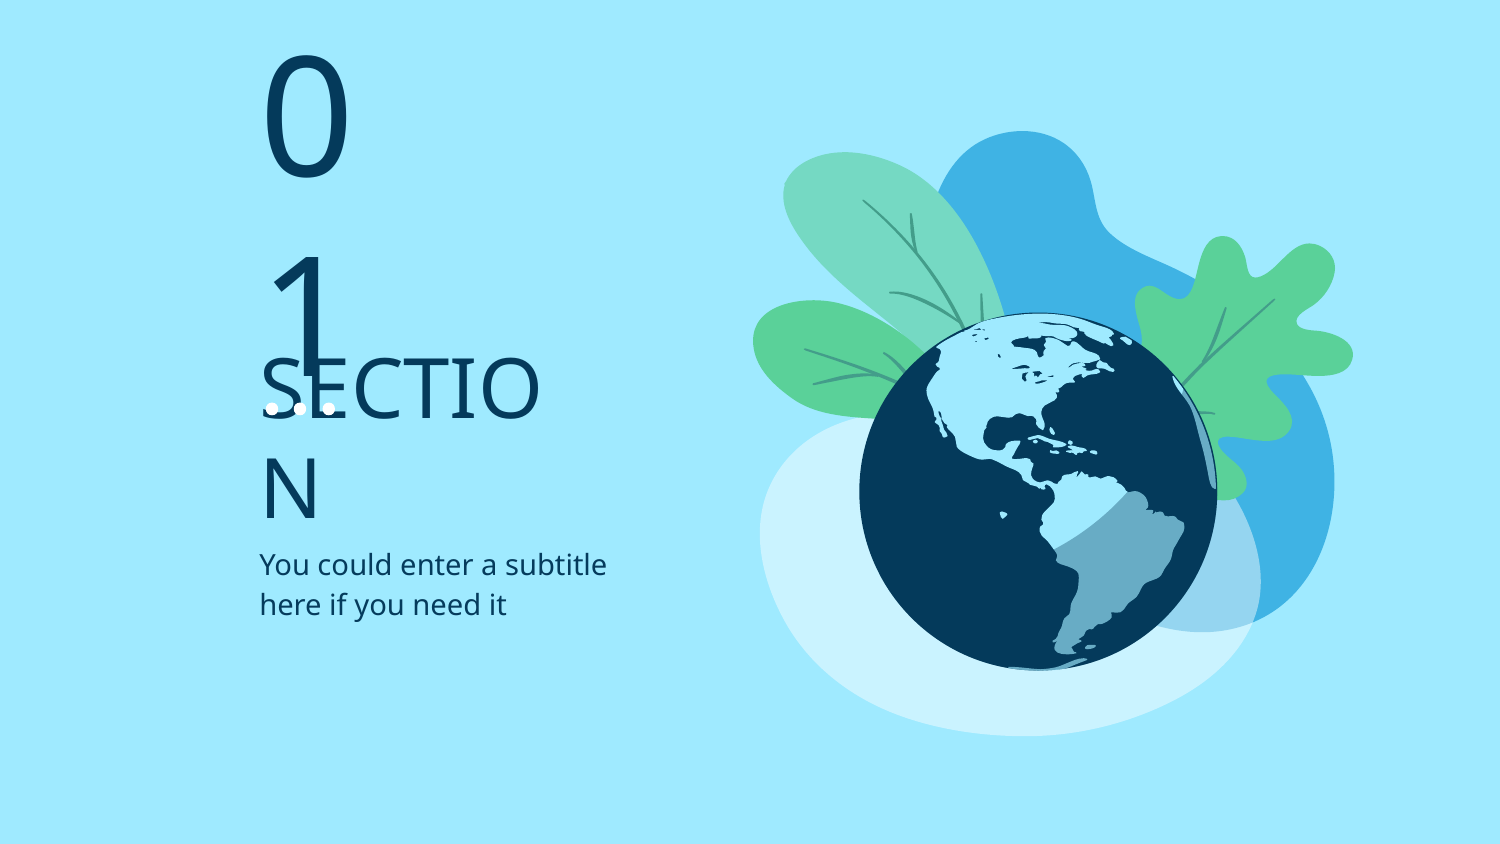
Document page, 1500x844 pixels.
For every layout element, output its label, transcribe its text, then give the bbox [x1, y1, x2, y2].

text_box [453, 359, 473, 417]
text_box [751, 130, 1359, 737]
title SECTION [244, 422, 620, 525]
subtitle You could enter a subtitle here if you need it [244, 525, 647, 628]
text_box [431, 359, 448, 365]
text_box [263, 402, 338, 416]
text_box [484, 358, 537, 418]
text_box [268, 56, 346, 177]
title 01 [244, 200, 431, 422]
